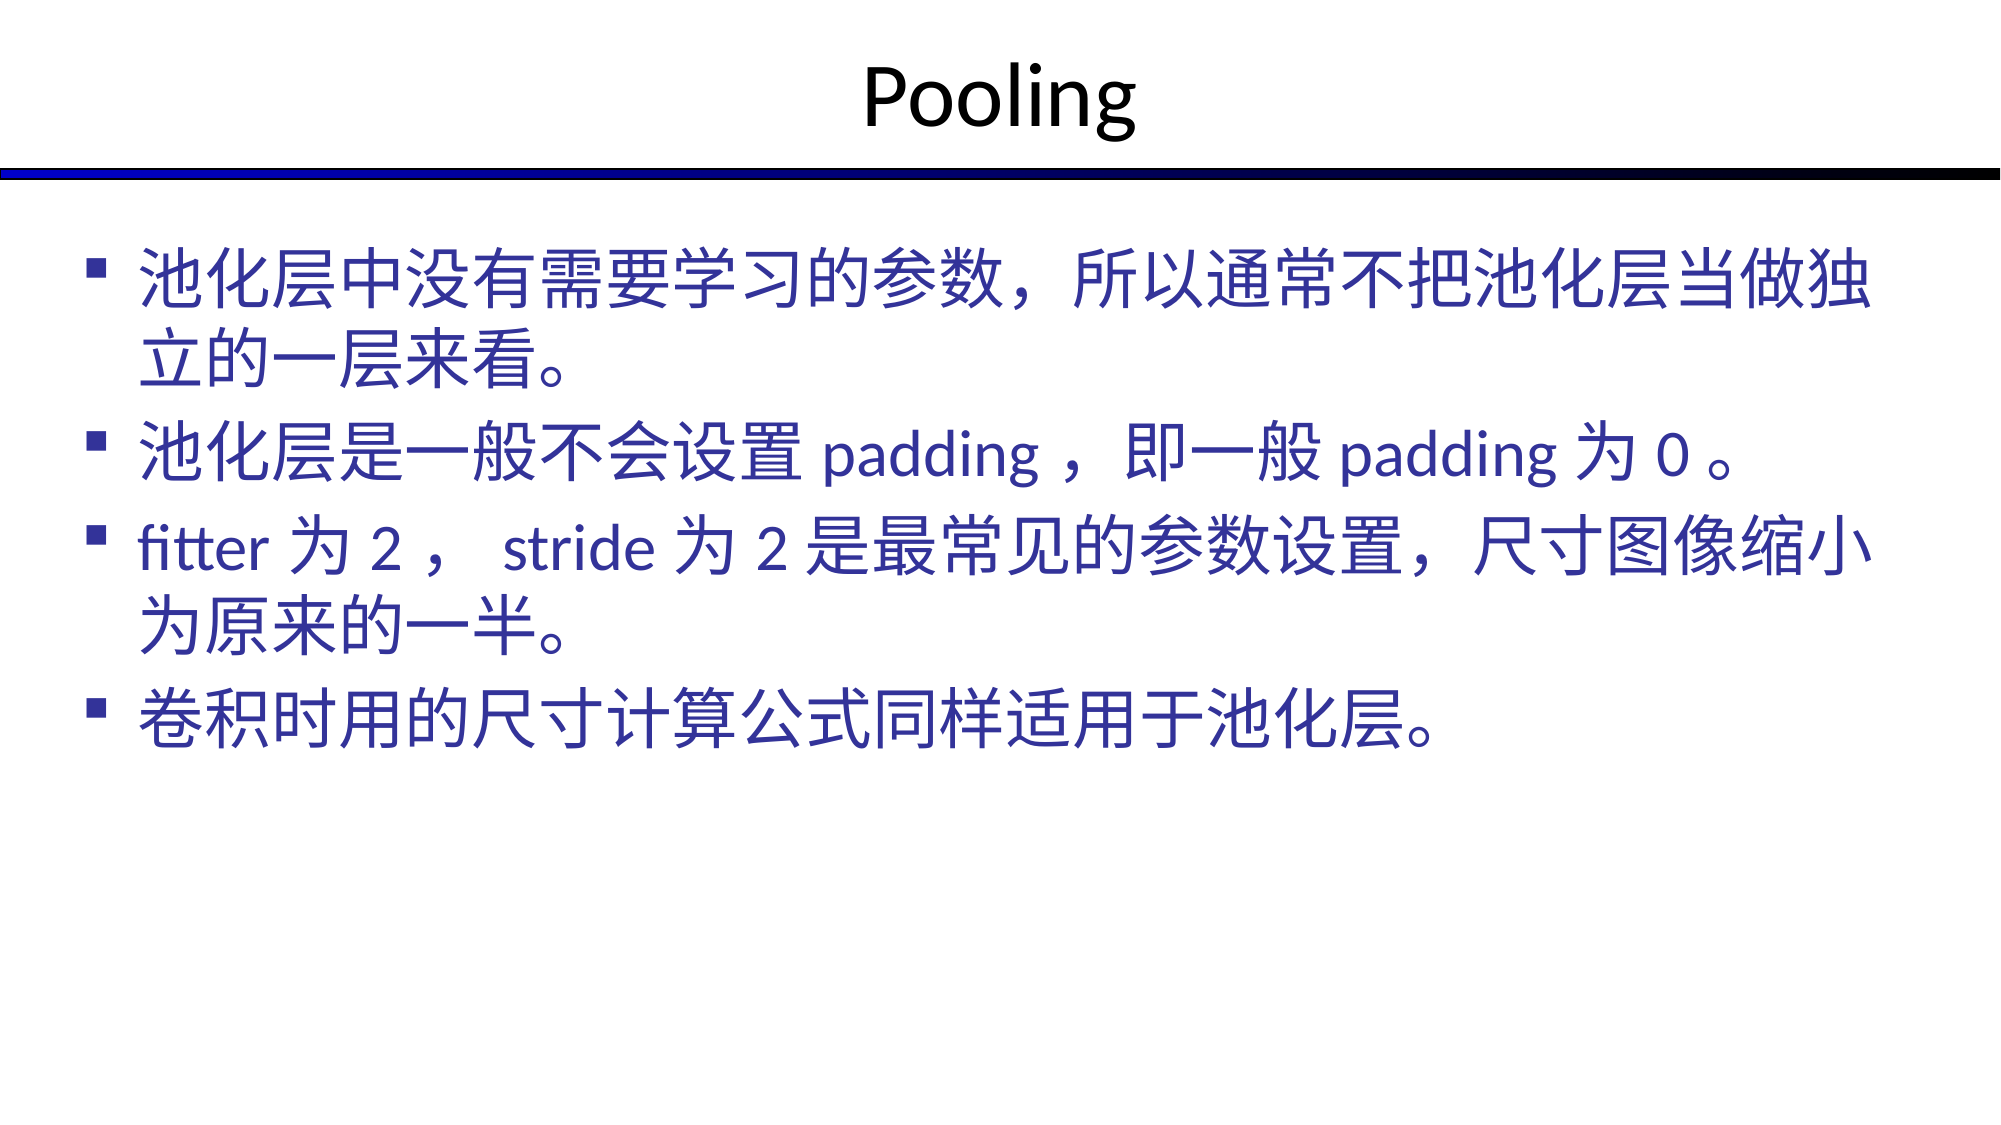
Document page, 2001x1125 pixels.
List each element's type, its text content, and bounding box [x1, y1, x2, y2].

title Pooling [0, 0, 2000, 184]
list 池化层中没有需要学习的参数，所以通常不把池化层当做独立的一层来看。 池化层是一般不会设置padding，即一般padding为0。 fitter为2，stride为2是最常见的参数设置，尺寸图像缩小为原来的一半。 卷积时用的尺寸计算公式同样适用于池化层。 [66, 228, 1934, 1006]
